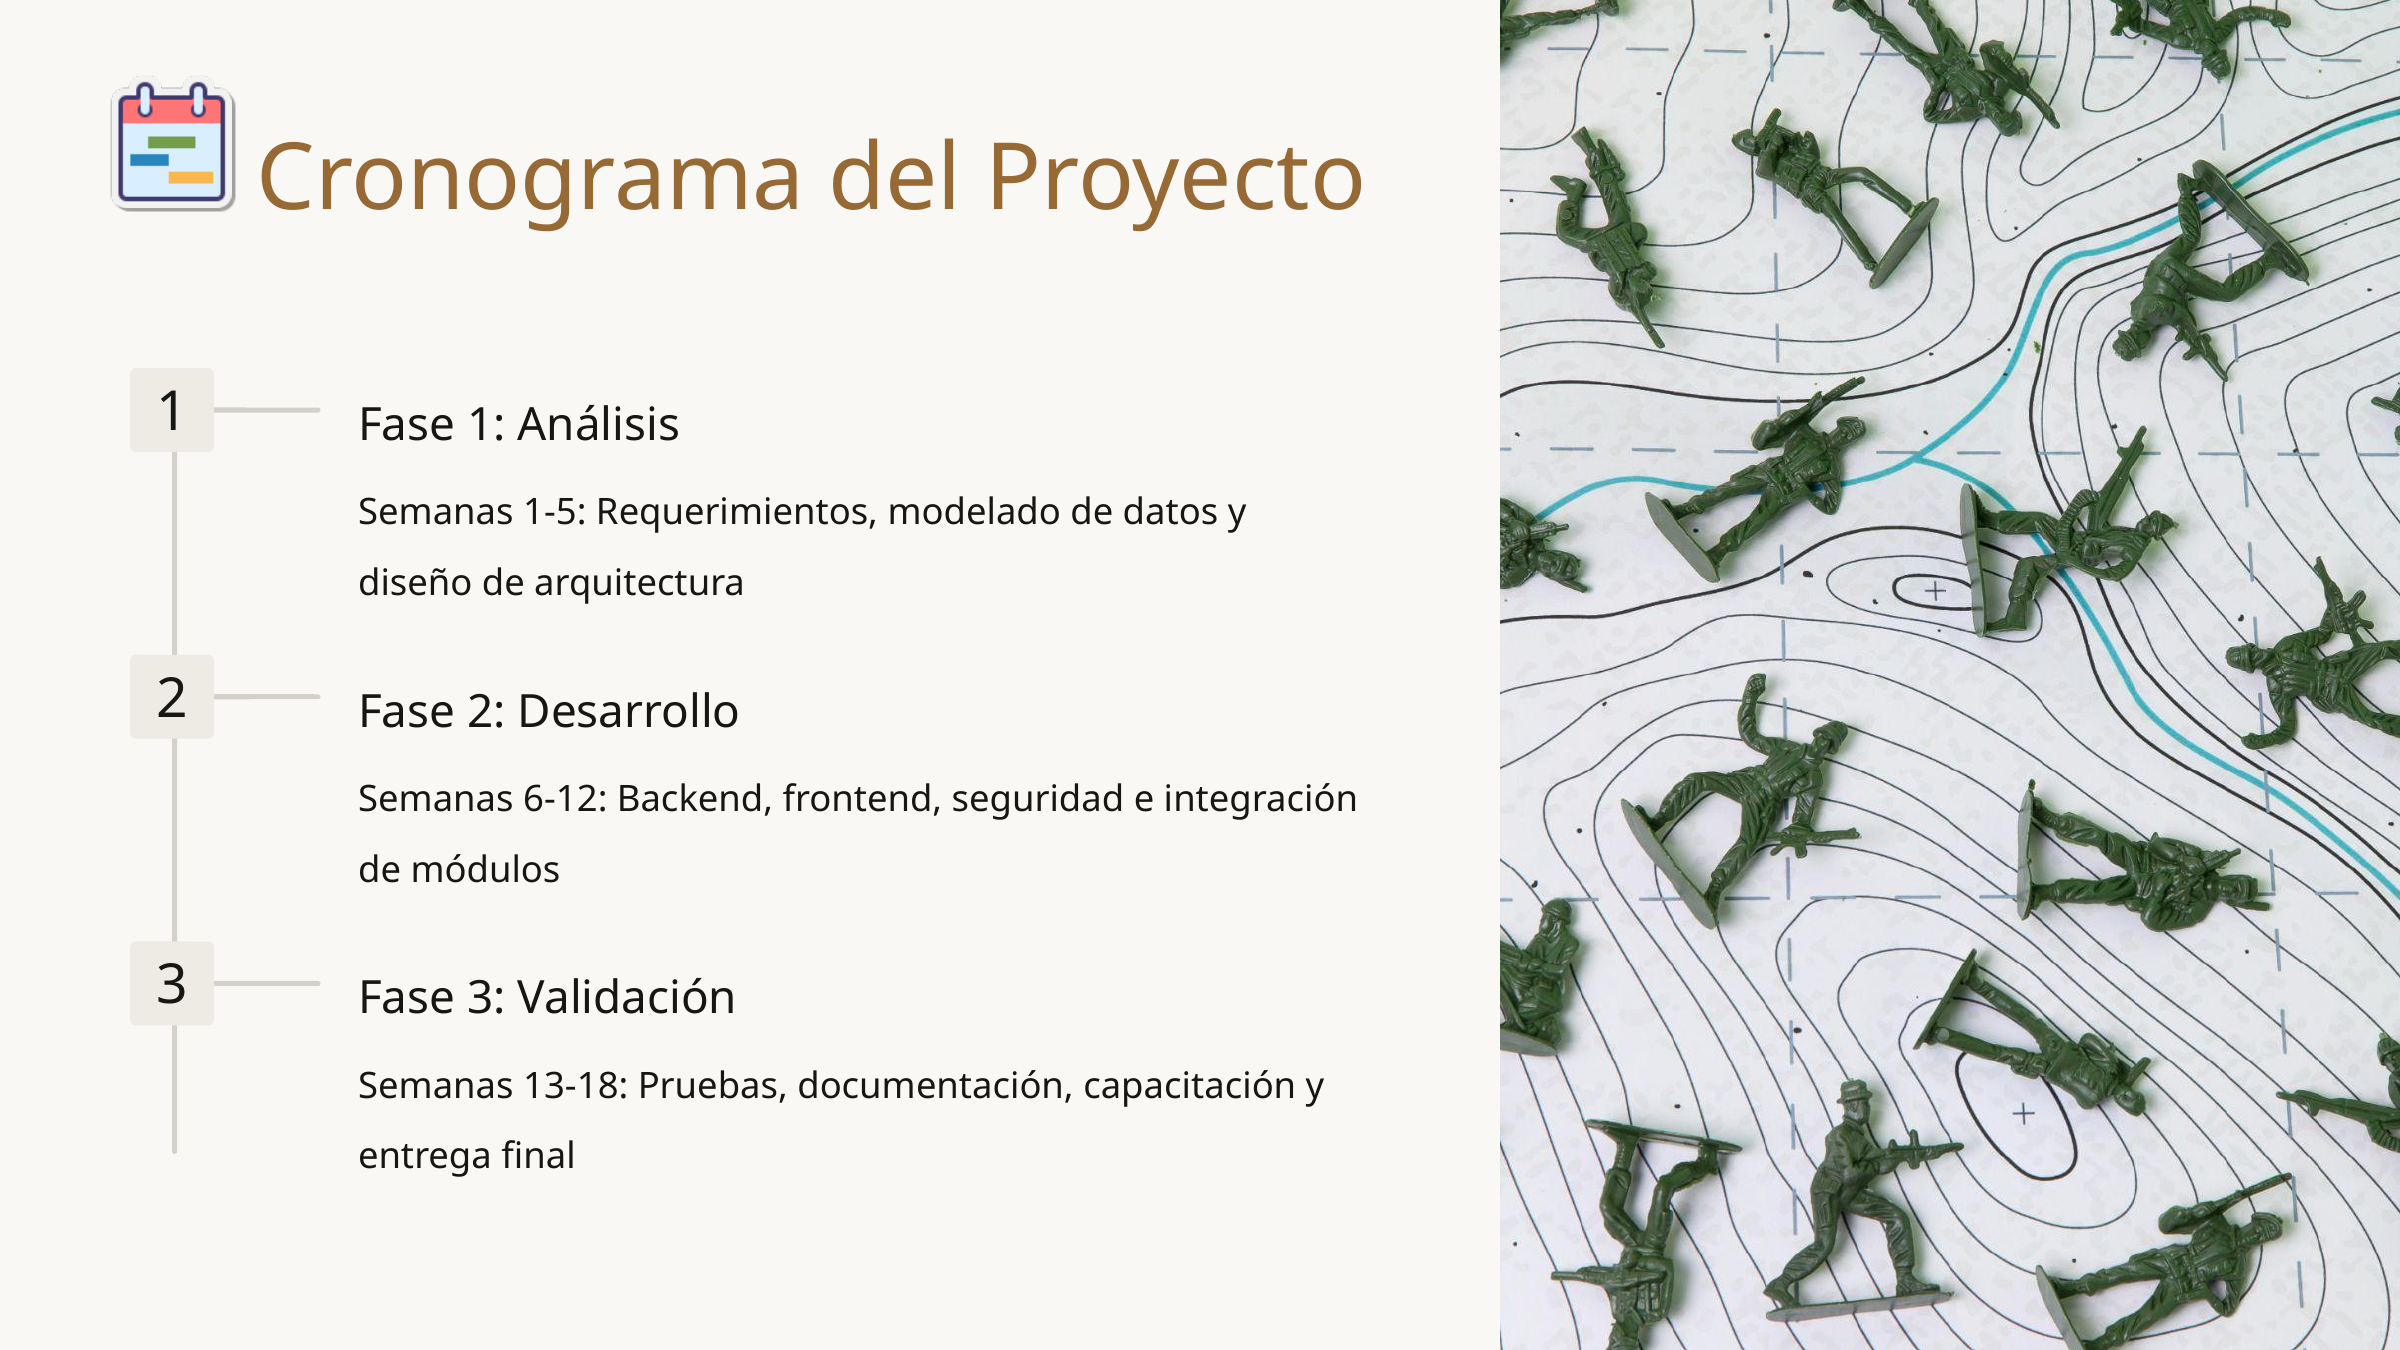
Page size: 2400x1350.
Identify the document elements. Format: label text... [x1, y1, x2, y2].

text_box 1 [144, 375, 200, 445]
text_box Fase 1: Análisis [358, 380, 824, 439]
picture [1499, 0, 2400, 1350]
text_box [130, 654, 214, 739]
text_box [172, 452, 178, 654]
text_box Semanas 1-5: Requerimientos, modelado de datos y diseño de arquitectura [358, 461, 1370, 581]
text_box [172, 739, 178, 941]
text_box [172, 1026, 178, 1154]
text_box 3 [144, 948, 200, 1019]
text_box Semanas 13-18: Pruebas, documentación, capacitación y entrega final [358, 1034, 1370, 1154]
text_box [214, 980, 321, 986]
text_box [214, 407, 321, 413]
text_box Semanas 6-12: Backend, frontend, seguridad e integración de módulos [358, 748, 1370, 868]
picture [98, 74, 246, 222]
text_box [130, 368, 214, 452]
text_box 2 [144, 661, 200, 732]
text_box [214, 694, 321, 700]
text_box Fase 2: Desarrollo [358, 667, 824, 726]
text_box Cronograma del Proyecto [256, 90, 1370, 207]
text_box [130, 941, 214, 1026]
text_box Fase 3: Validación [358, 954, 824, 1013]
